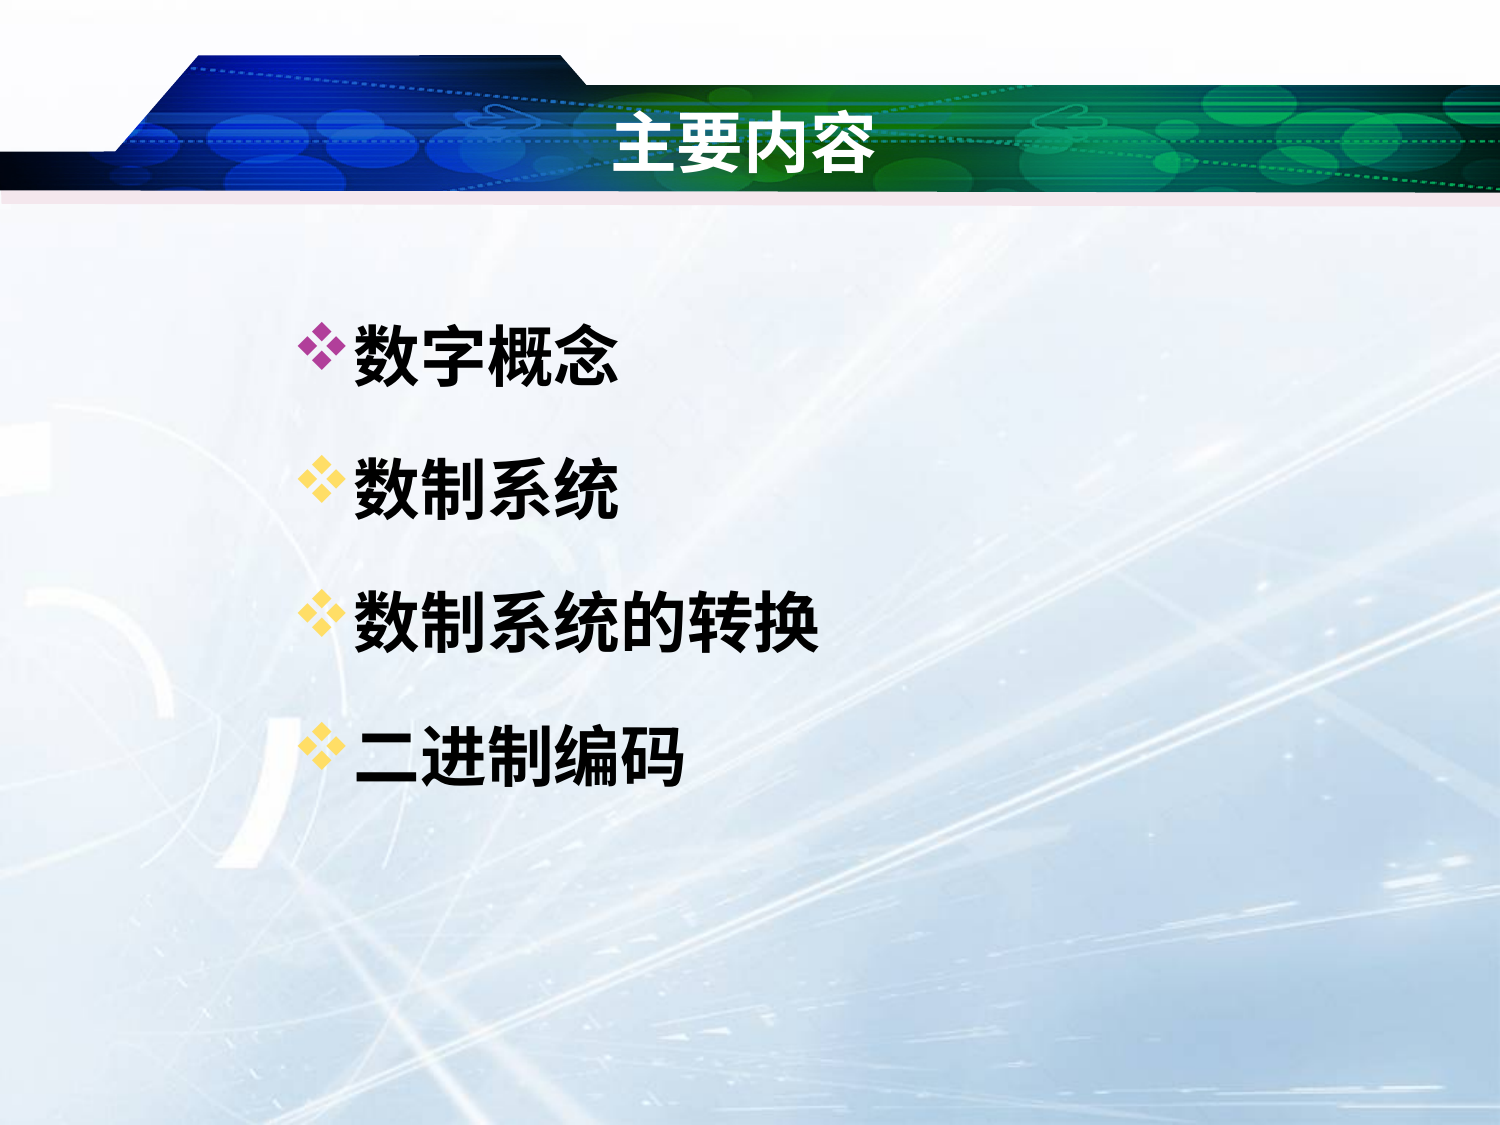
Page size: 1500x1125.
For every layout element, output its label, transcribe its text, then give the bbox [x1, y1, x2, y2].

list 数字概念 数制系统 数制系统的转换 二进制编码 [277, 266, 1155, 976]
title 主要内容 [99, 94, 1388, 188]
picture [0, 0, 1500, 1125]
